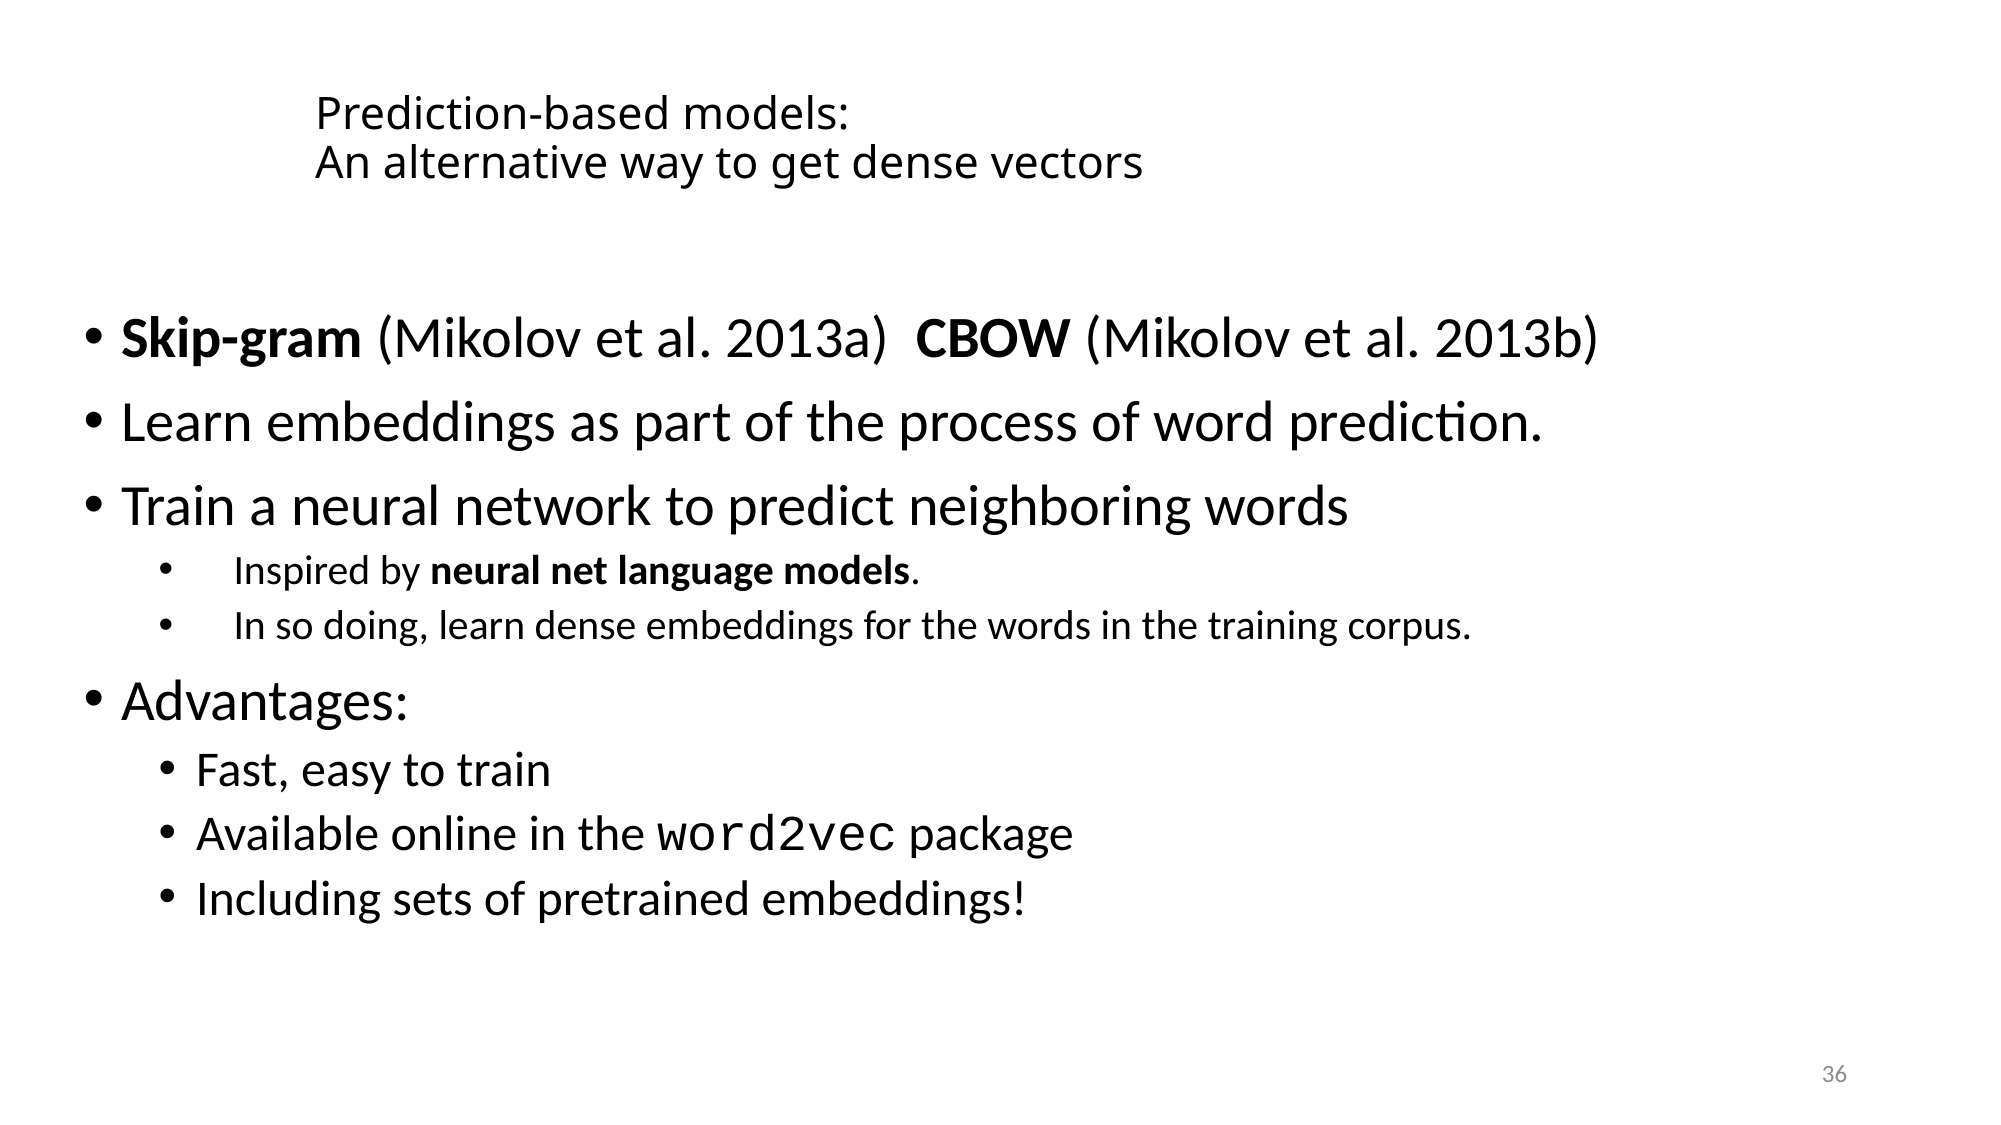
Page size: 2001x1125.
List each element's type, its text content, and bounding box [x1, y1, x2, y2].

slide_number 36 [1412, 1042, 1863, 1103]
list Skip-gram (Mikolov et al. 2013a) CBOW (Mikolov et al. 2013b) Learn embeddings as part of the process of word prediction. Train a neural network to predict neighboring words Inspired by neural net language models. In so doing, learn dense embeddings for the words in the training corpus. Advantages: Fast, easy to train Available online in the word2vec package Including sets of pretrained embeddings! [68, 299, 1936, 1013]
title Prediction-based models: An alternative way to get dense vectors [300, 83, 1934, 196]
